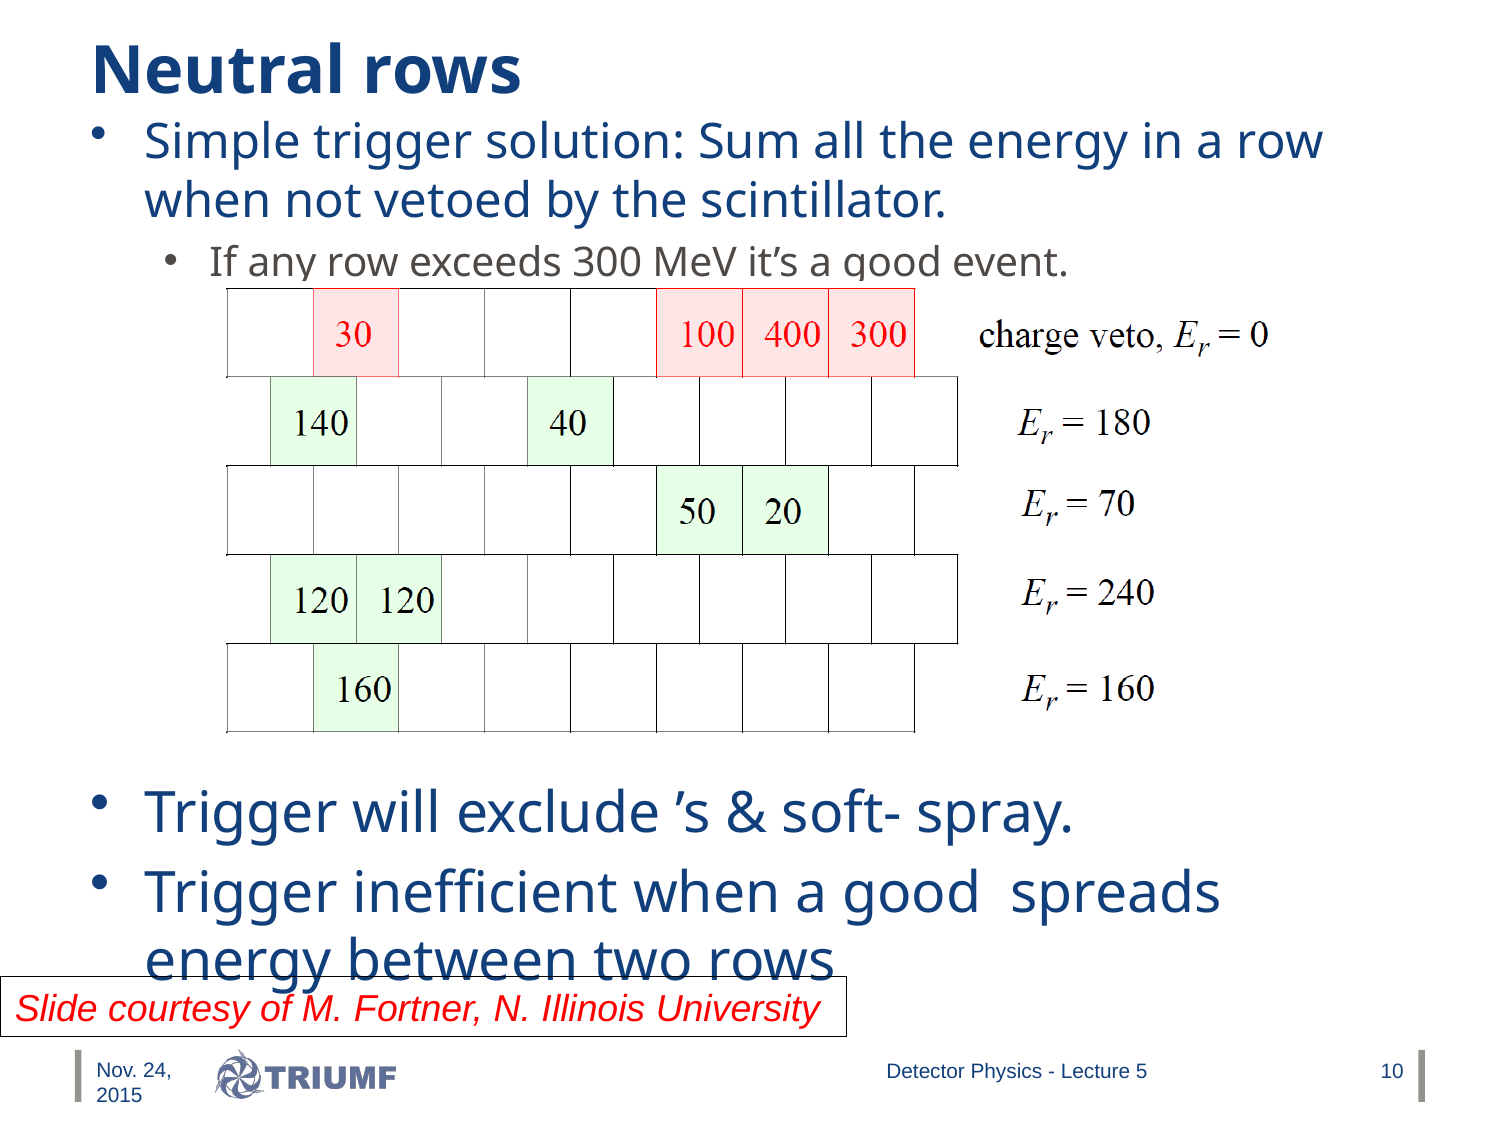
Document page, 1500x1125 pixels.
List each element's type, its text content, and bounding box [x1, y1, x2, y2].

title Neutral rows [74, 24, 1426, 125]
slide_number 10 [1182, 1049, 1419, 1125]
picture [217, 280, 1283, 740]
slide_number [81, 1048, 213, 1125]
text_box Slide courtesy of M. Fortner, N. Illinois University [0, 976, 847, 1037]
footer Detector Physics - Lecture 5 [394, 1049, 1163, 1125]
